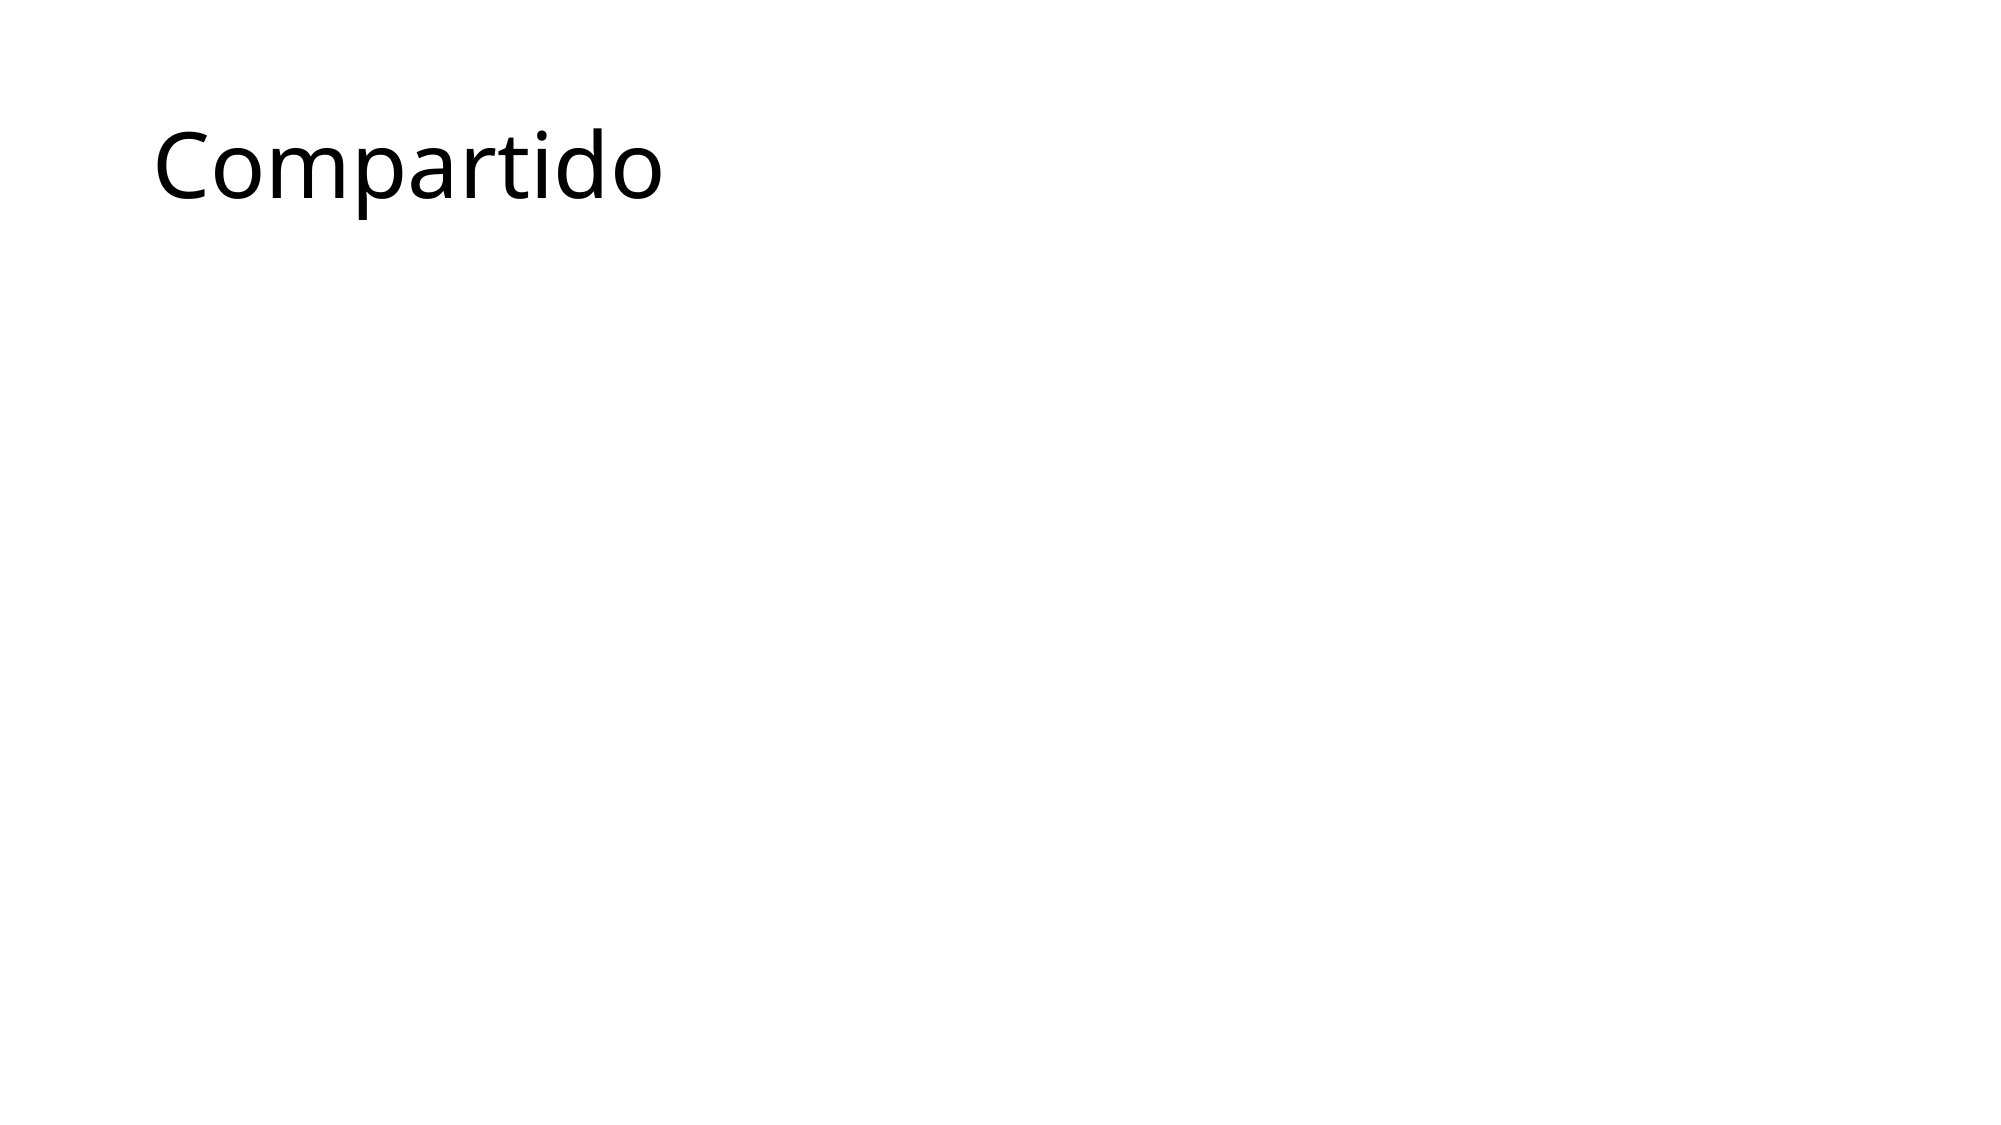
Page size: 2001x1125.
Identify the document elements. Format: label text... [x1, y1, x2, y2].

title Compartido [137, 59, 1863, 278]
